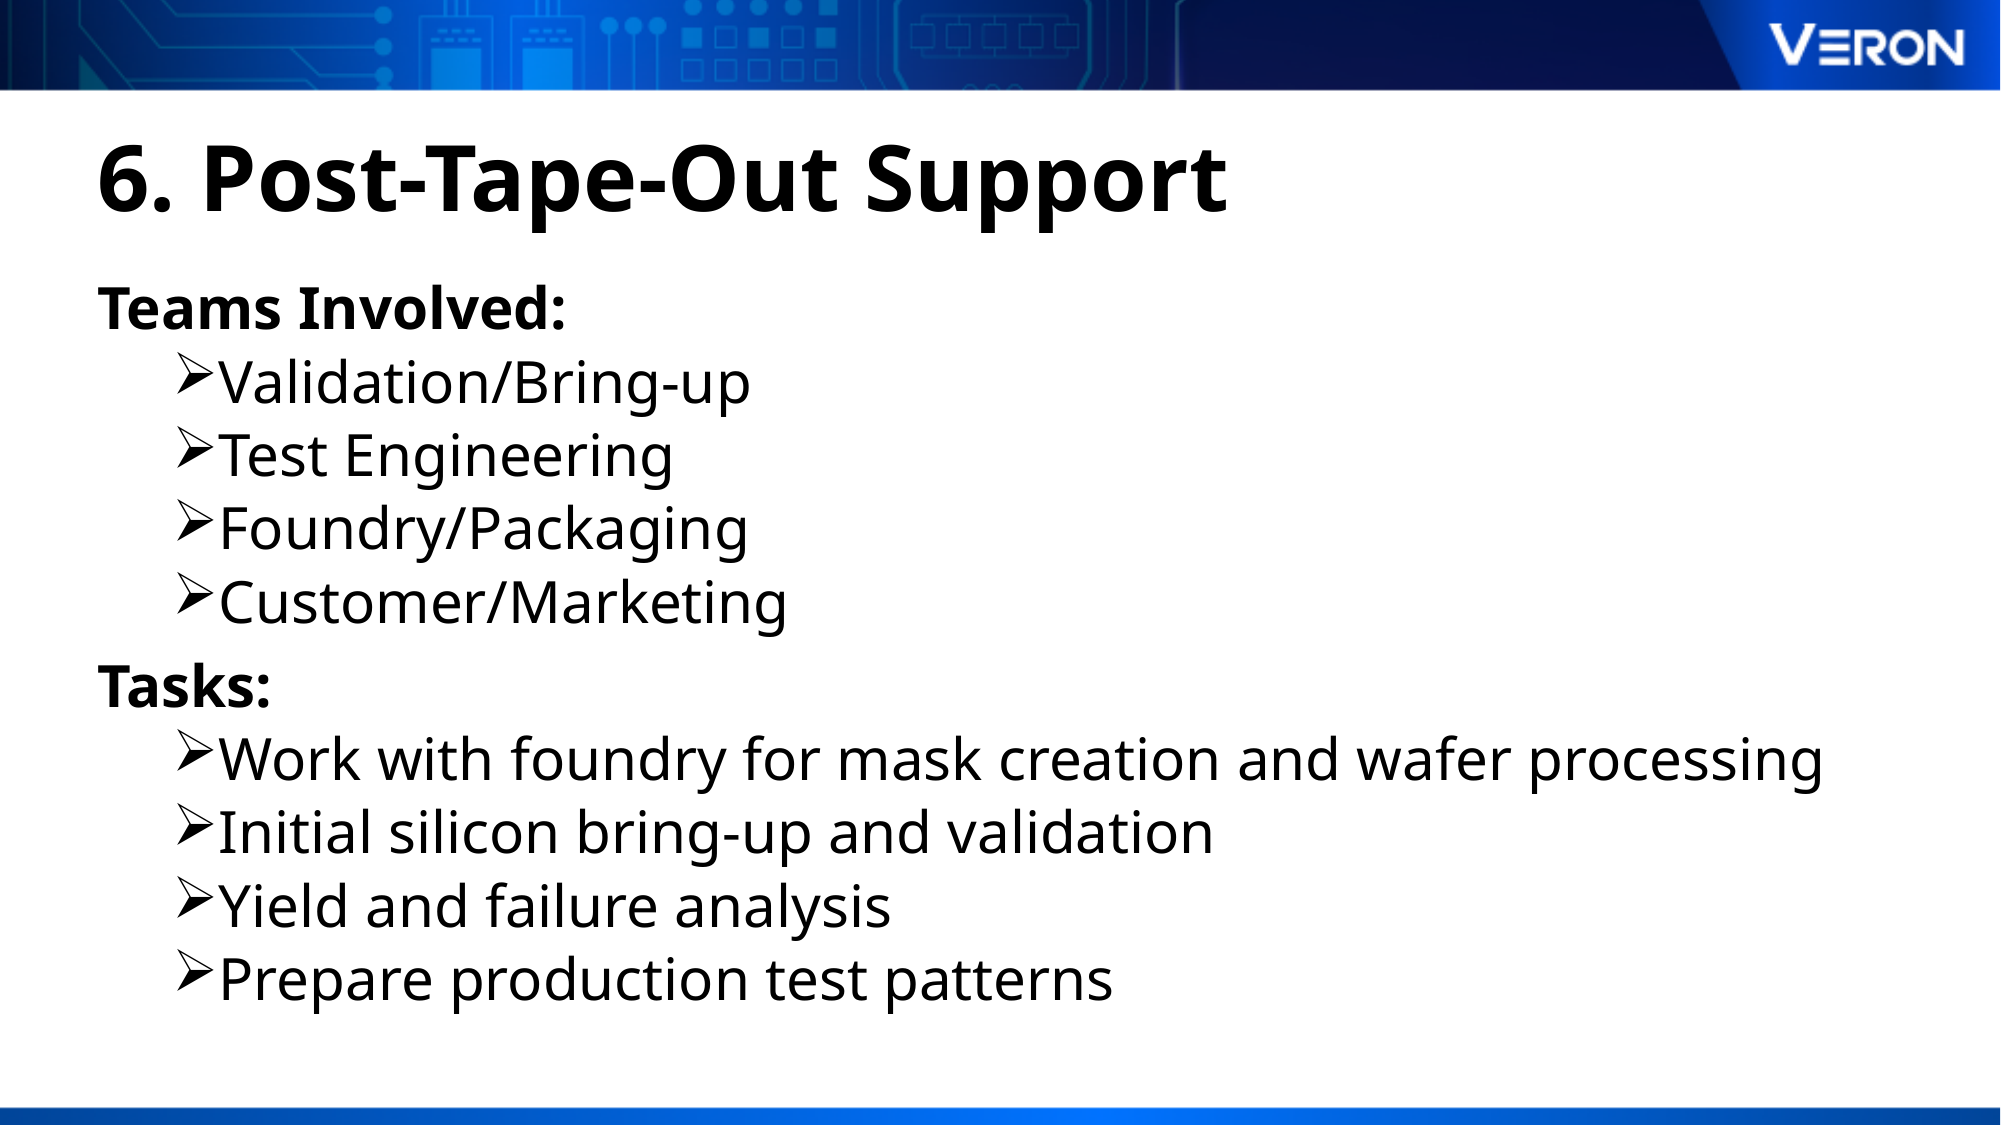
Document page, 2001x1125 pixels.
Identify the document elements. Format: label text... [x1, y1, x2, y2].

picture [0, 0, 2001, 1125]
list Teams Involved: Validation/Bring-up Test Engineering Foundry/Packaging Customer/Marketing Tasks: Work with foundry for mask creation and wafer processing Initial silicon bring-up and validation Yield and failure analysis Prepare production test patterns [82, 272, 1951, 1103]
title 6. Post-Tape-Out Support [82, 94, 1951, 269]
